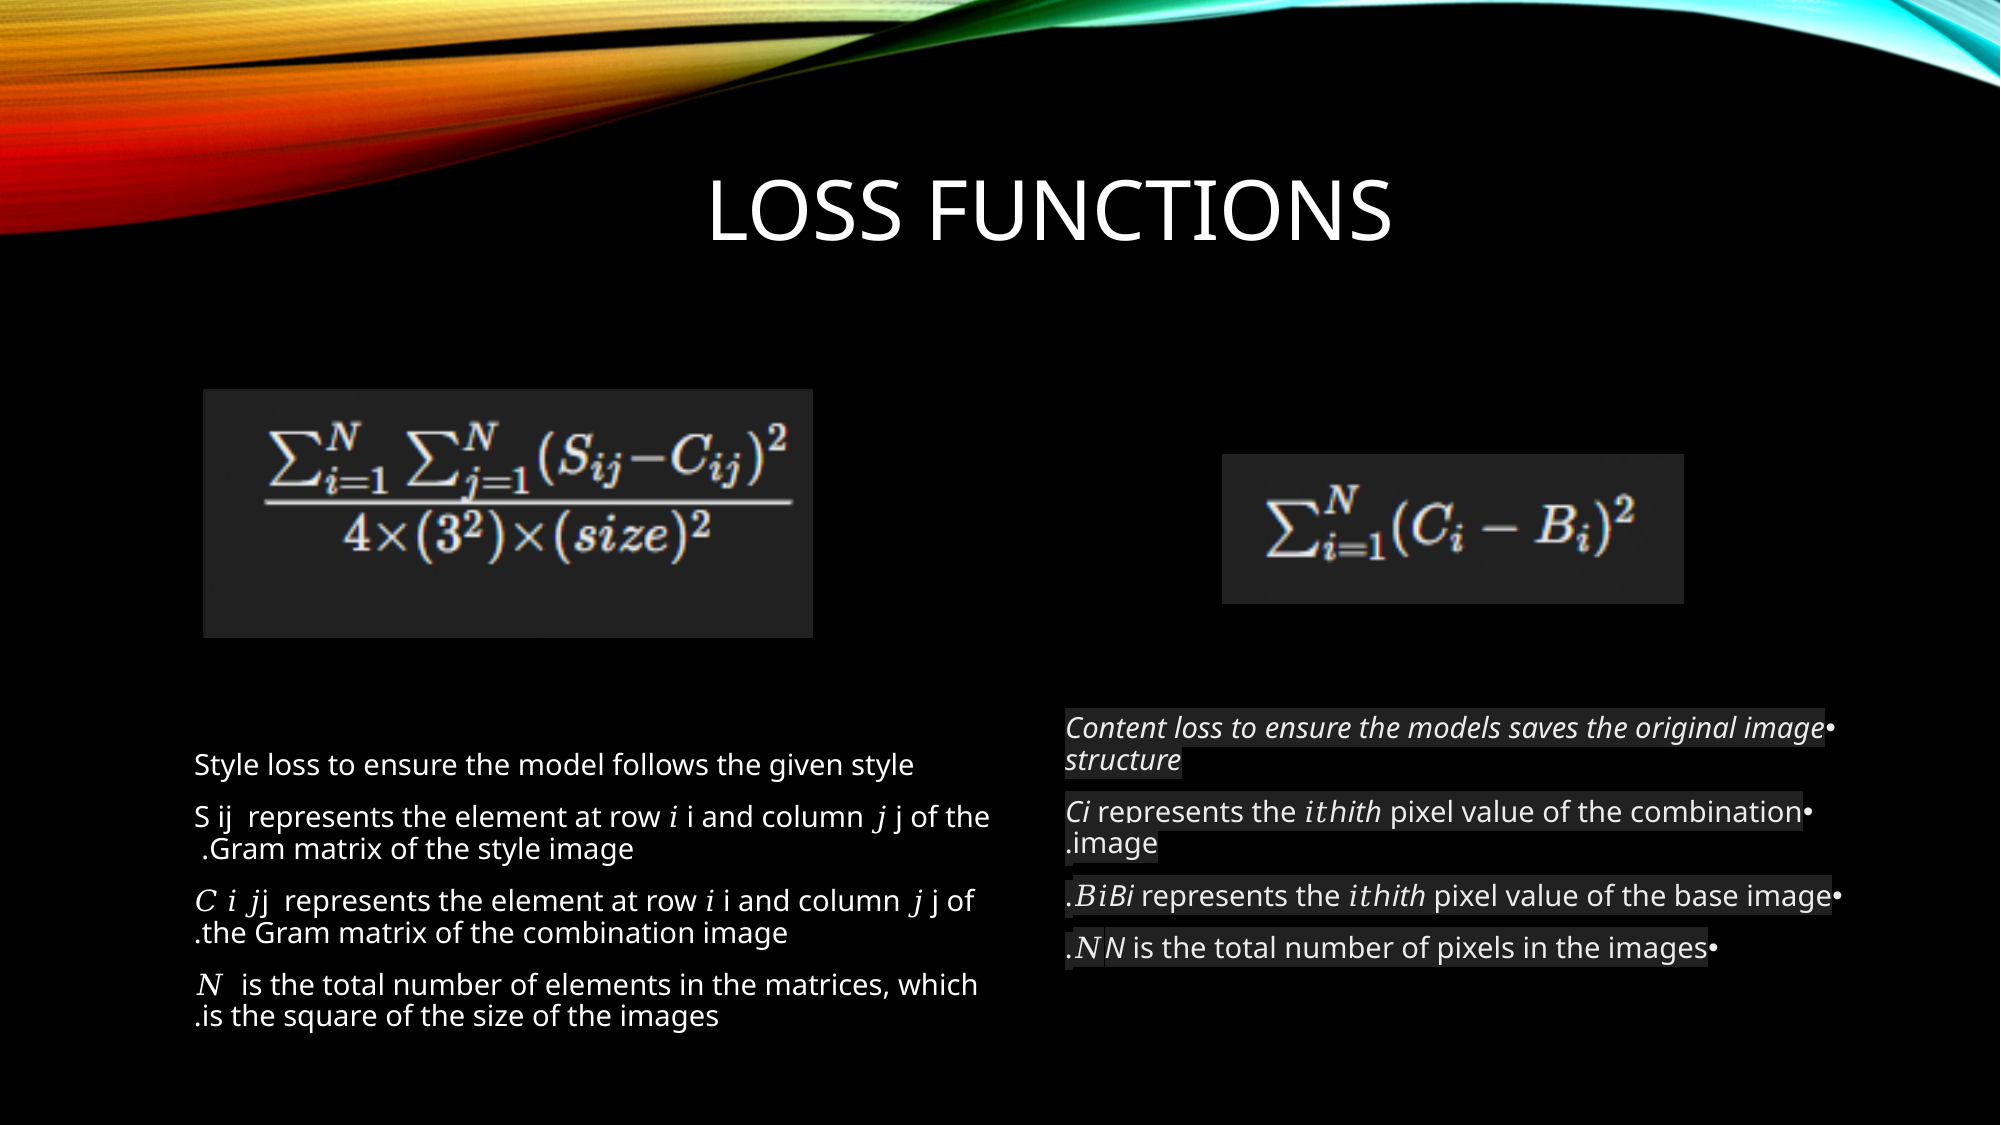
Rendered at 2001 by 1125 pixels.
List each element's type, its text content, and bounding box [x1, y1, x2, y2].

list Content loss to ensure the models saves the original image structure Ci​ represents the 𝑖𝑡ℎith pixel value of the combination image. 𝐵𝑖Bi​ represents the 𝑖𝑡ℎith pixel value of the base image. 𝑁N is the total number of pixels in the images. [1050, 743, 1888, 1025]
picture [0, 0, 2000, 237]
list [202, 389, 813, 639]
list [1222, 454, 1684, 604]
list Style loss to ensure the model follows the given style S ij ​ represents the element at row 𝑖 i and column 𝑗 j of the Gram matrix of the style image. 𝐶 𝑖 𝑗j ​ represents the element at row 𝑖 i and column 𝑗 j of the Gram matrix of the combination image. 𝑁 is the total number of elements in the matrices, which is the square of the size of the images. [179, 836, 1013, 1041]
title Loss functions [343, 107, 1757, 320]
